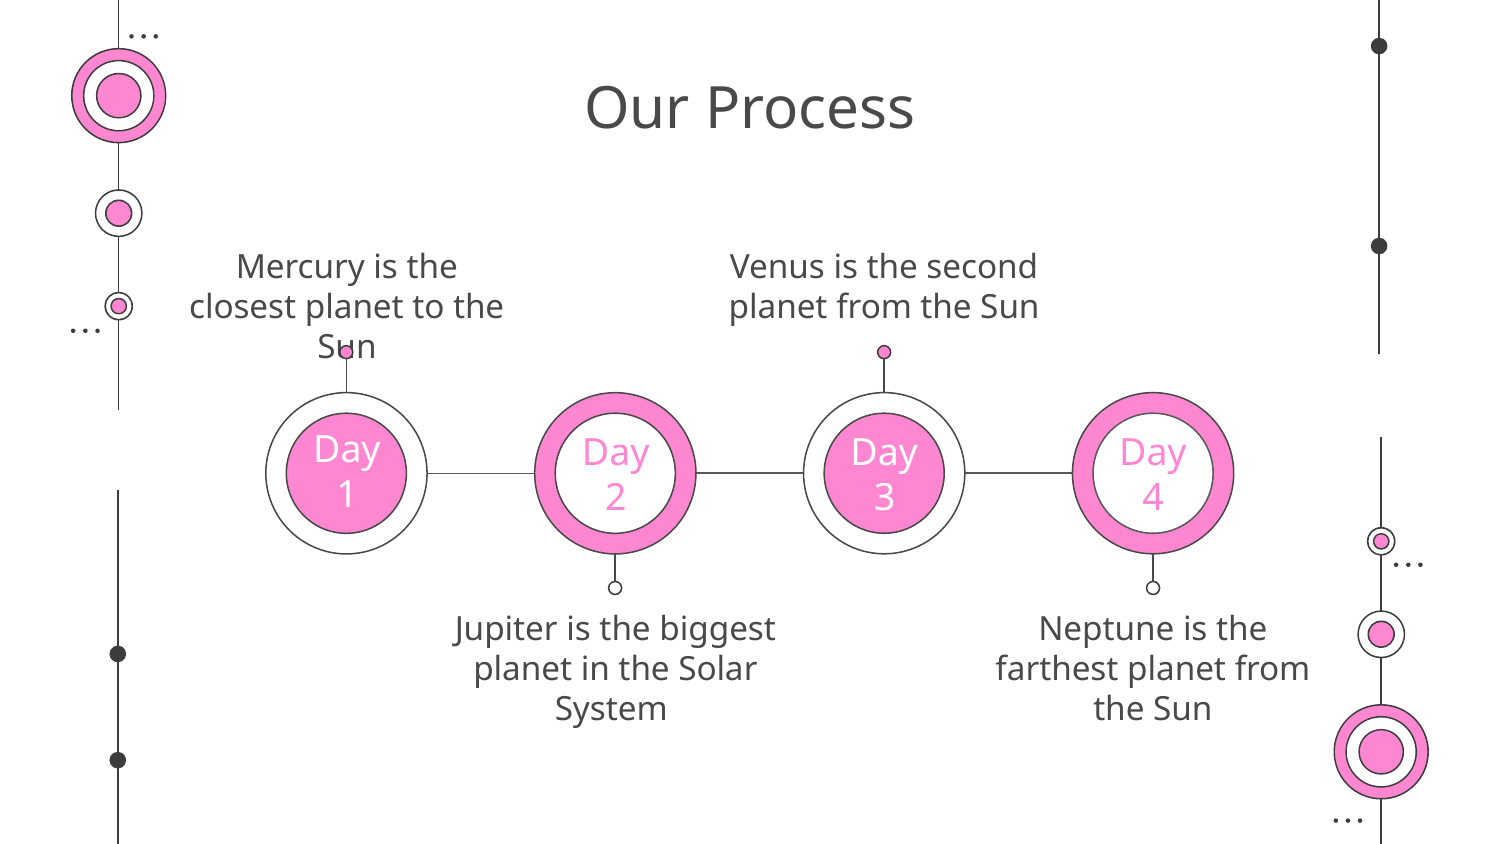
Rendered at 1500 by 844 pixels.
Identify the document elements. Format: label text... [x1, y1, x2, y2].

title Our Process [299, 55, 1201, 150]
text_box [265, 345, 1234, 595]
text_box Mercury is the closest planet to the Sun [164, 230, 529, 335]
text_box Venus is the second planet from the Sun [702, 230, 1067, 335]
text_box Jupiter is the biggest planet in the Solar System [433, 603, 798, 697]
text_box Neptune is the farthest planet from the Sun [970, 592, 1336, 697]
